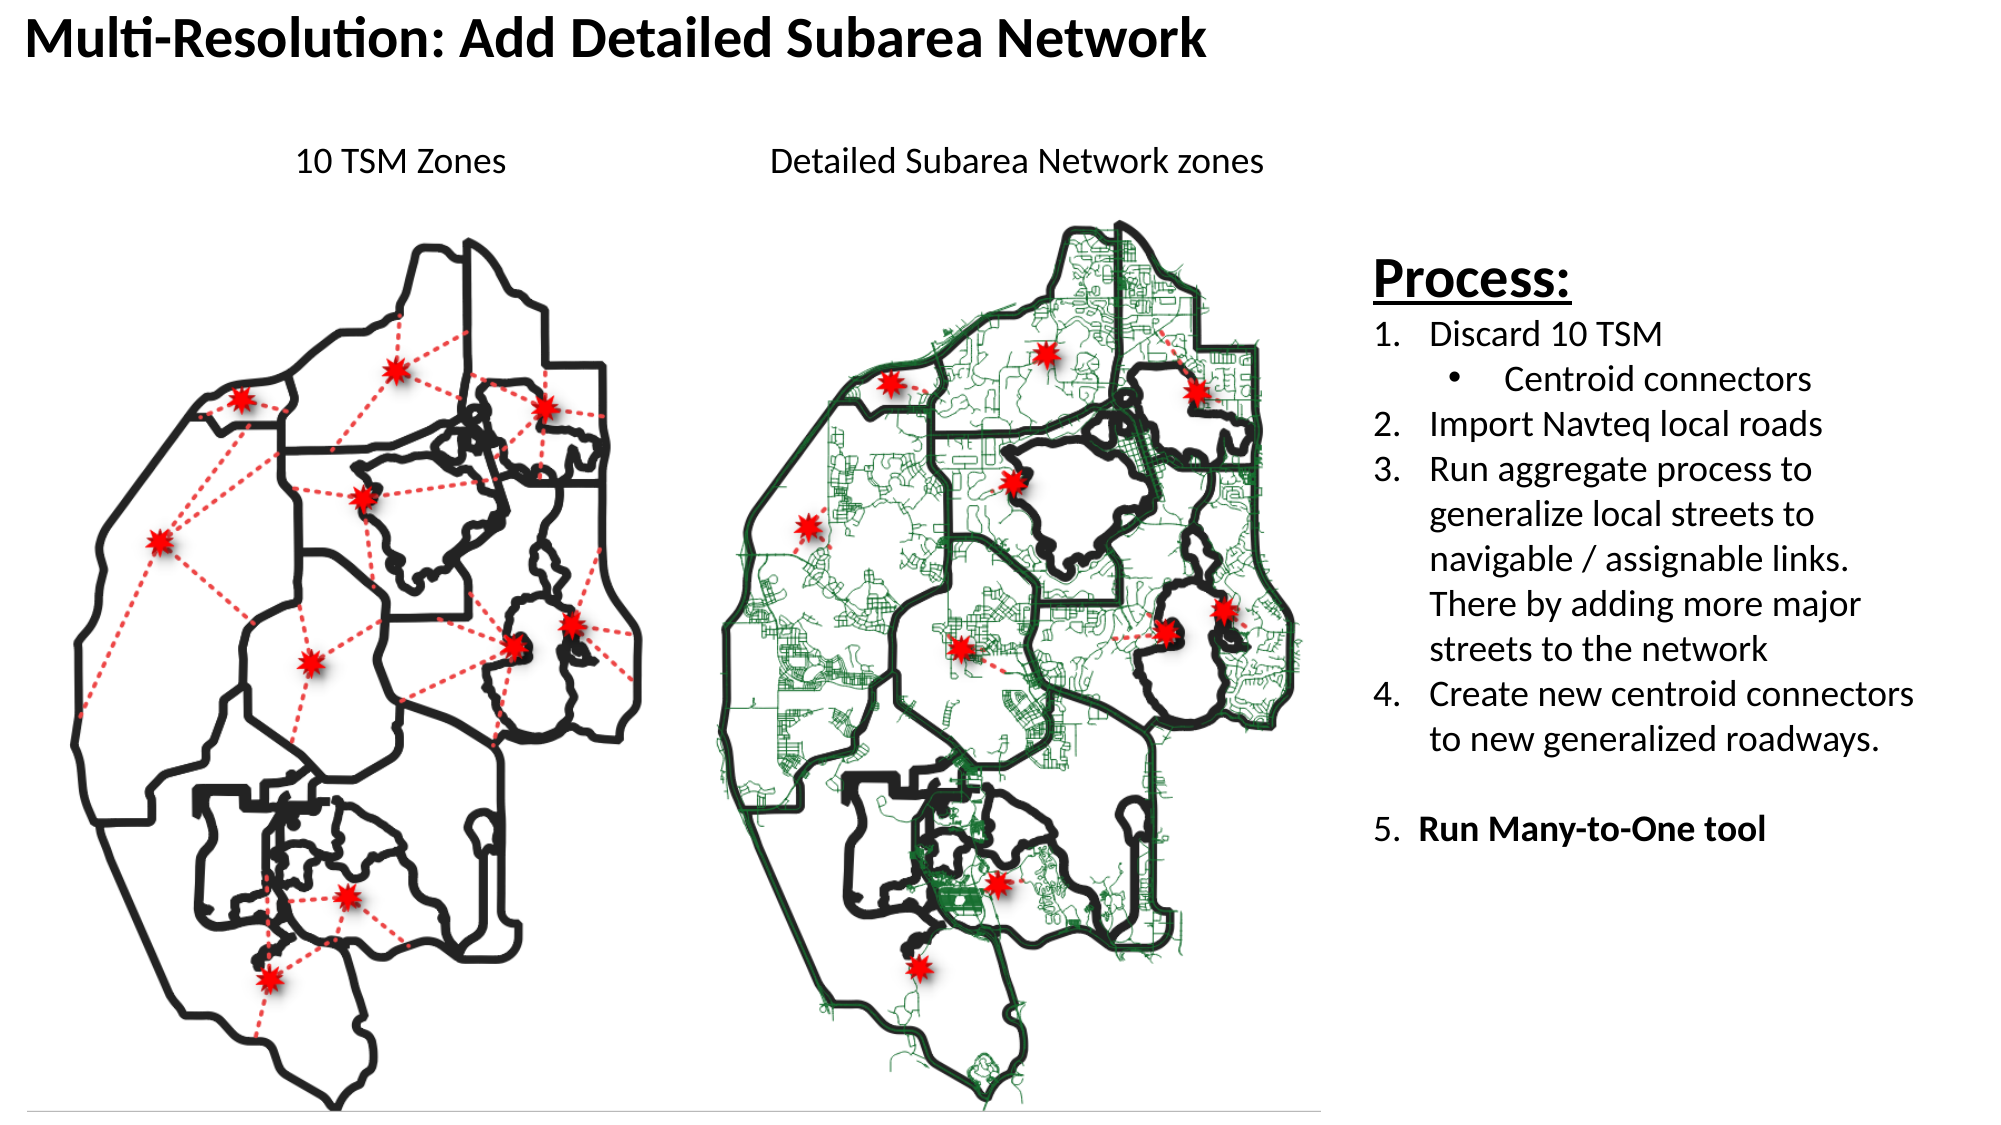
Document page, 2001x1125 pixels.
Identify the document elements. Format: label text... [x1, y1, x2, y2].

picture [27, 209, 1321, 1112]
text_box Detailed Subarea Network zones [755, 128, 1449, 189]
list Multi-Resolution: Add Detailed Subarea Network [9, 0, 1548, 110]
text_box Process: Discard 10 TSM Centroid connectors Import Navteq local roads Run aggregate process to generalize local streets to navigable / assignable links. There by adding more major streets to the network Create new centroid connectors to new generalized roadways. 5. Run Many-to-One tool [1358, 231, 1959, 902]
text_box 10 TSM Zones [279, 128, 626, 189]
